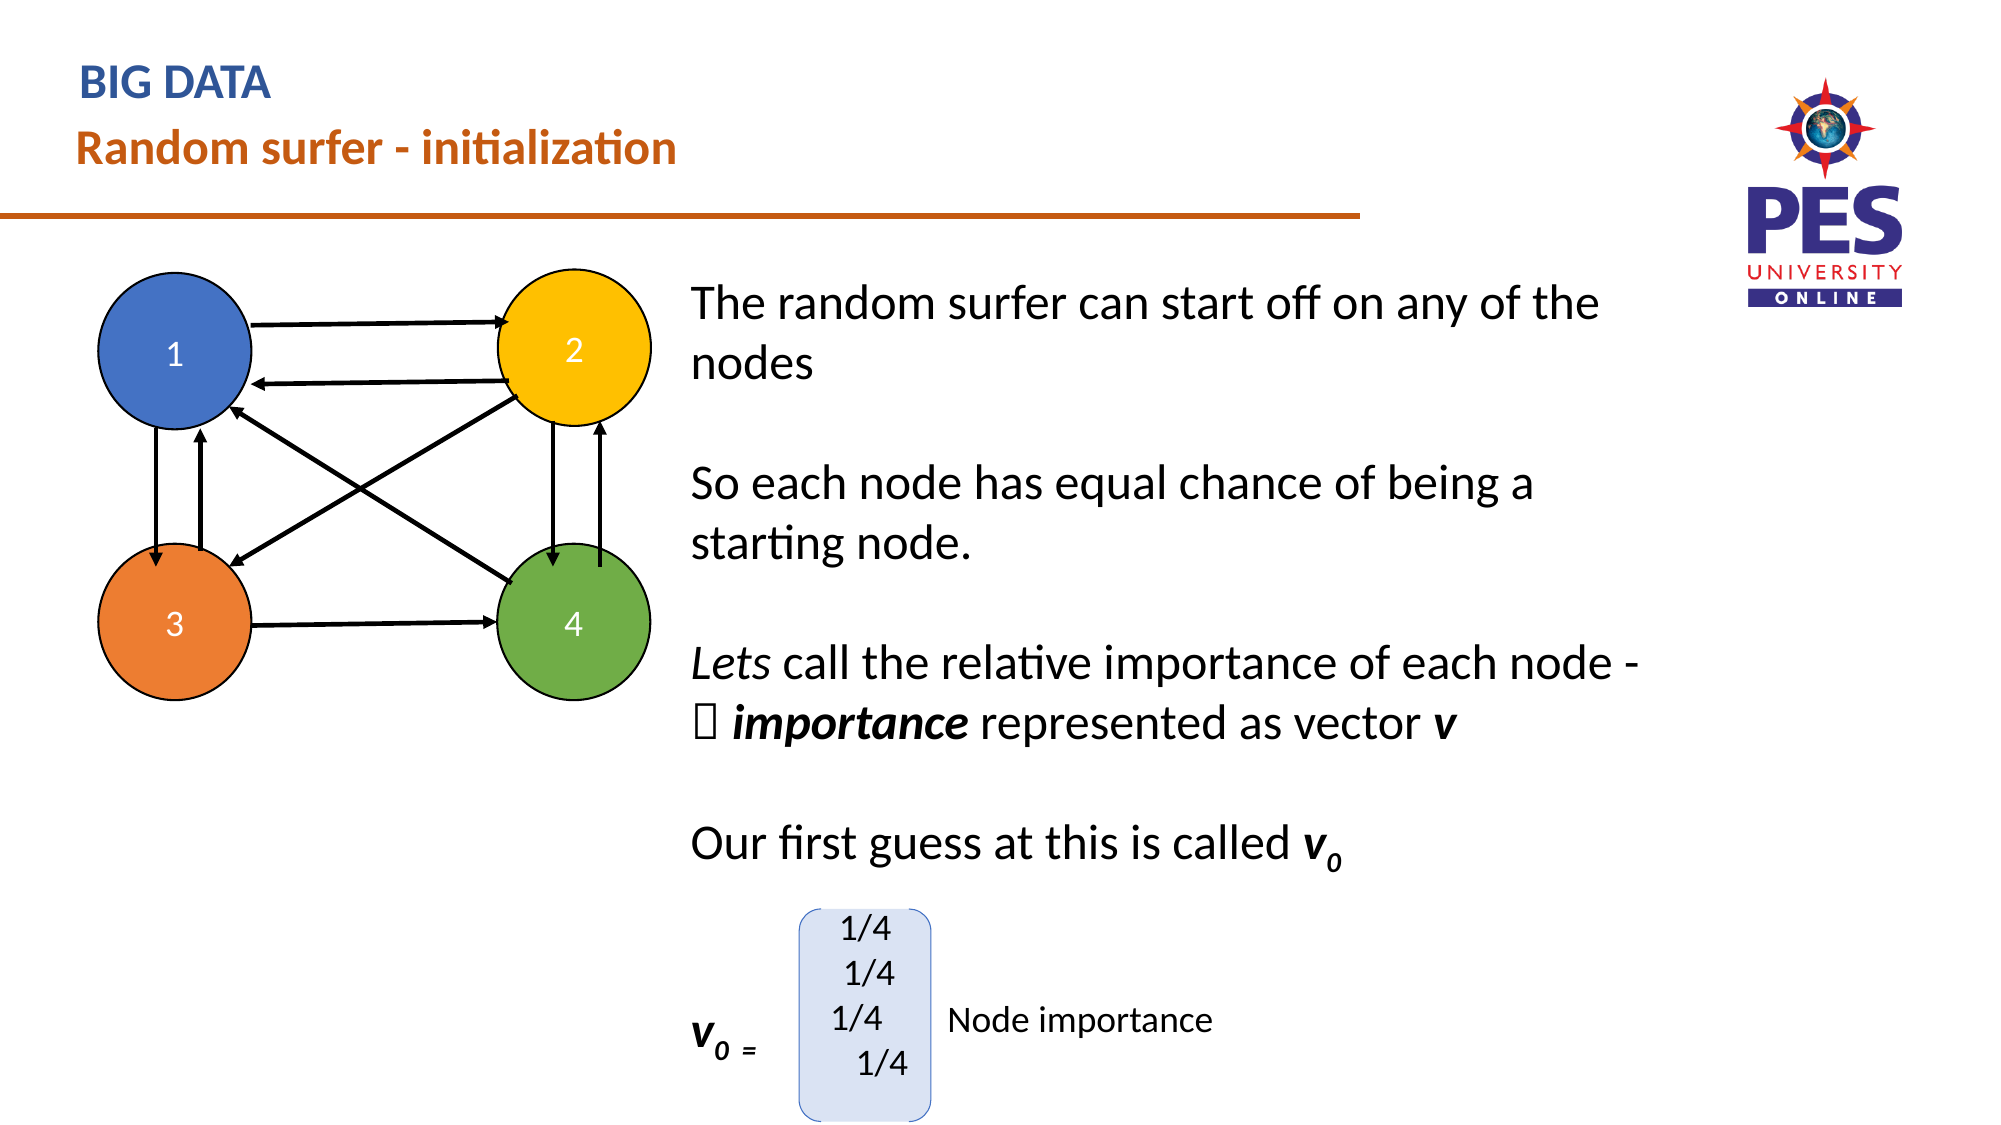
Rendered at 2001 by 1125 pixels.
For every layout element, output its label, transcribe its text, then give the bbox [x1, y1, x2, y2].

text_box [98, 269, 651, 701]
text_box The random surfer can start off on any of the nodes So each node has equal chance of being a starting node. Lets call the relative importance of each node - importance represented as vector v Our first guess at this is called v0 v0 = [675, 262, 1661, 1074]
text_box Random surfer - initialization [60, 106, 1374, 182]
text_box Node importance [932, 987, 1229, 1048]
text_box BIG DATA [64, 41, 1295, 117]
text_box 1/4 1/4 1/4 1/4 [798, 908, 932, 1123]
picture [1748, 76, 1902, 307]
